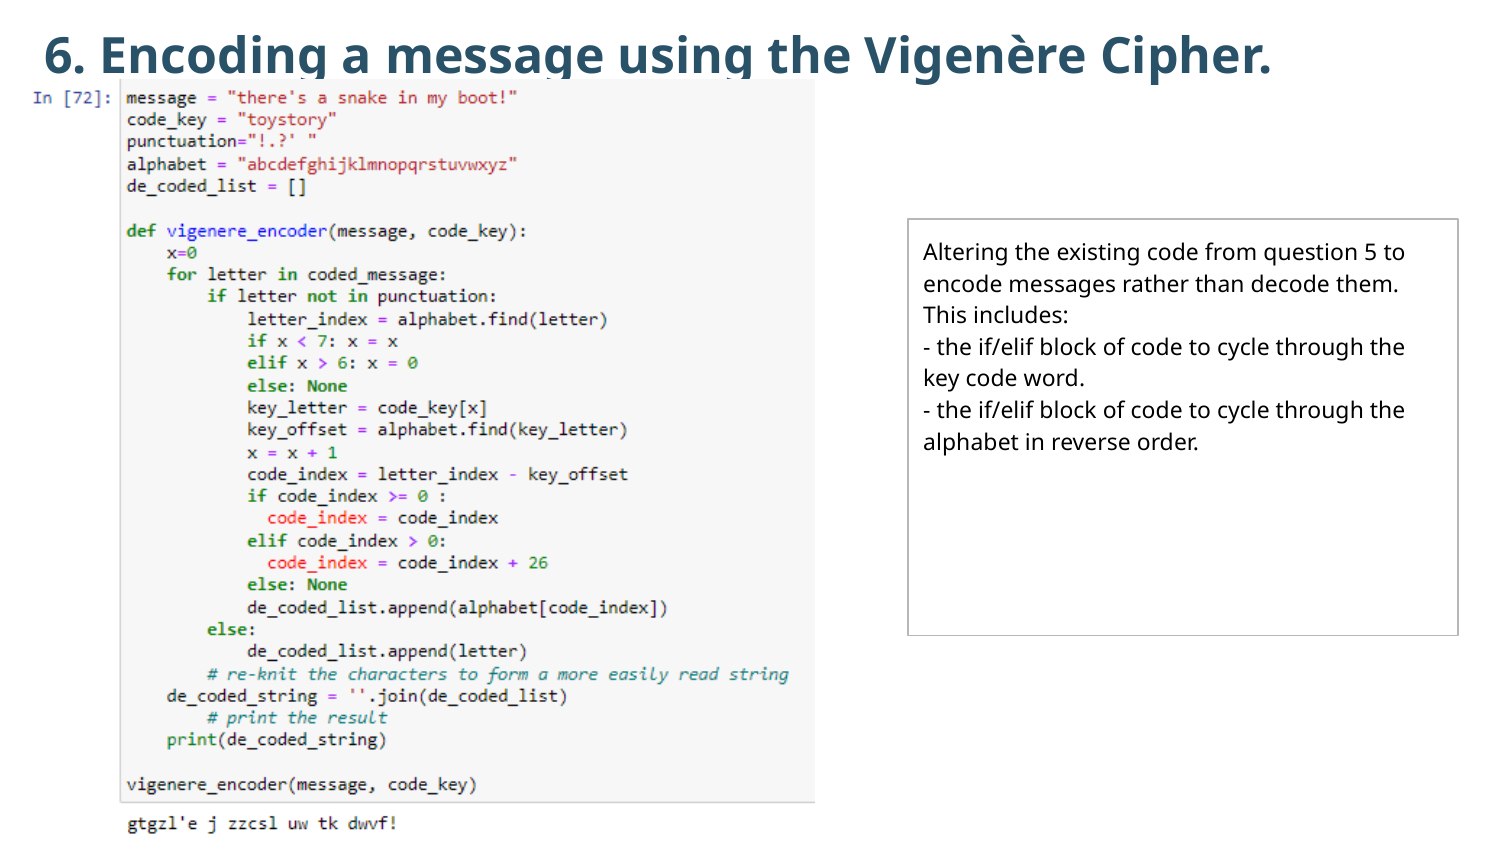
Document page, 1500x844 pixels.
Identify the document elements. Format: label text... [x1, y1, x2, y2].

text_box 6. Encoding a message using the Vigenère Cipher. [29, 11, 1459, 99]
text_box Altering the existing code from question 5 to encode messages rather than decode them. This includes: - the if/elif block of code to cycle through the key code word. - the if/elif block of code to cycle through the alphabet in reverse order. [908, 218, 1459, 636]
picture [14, 79, 815, 841]
